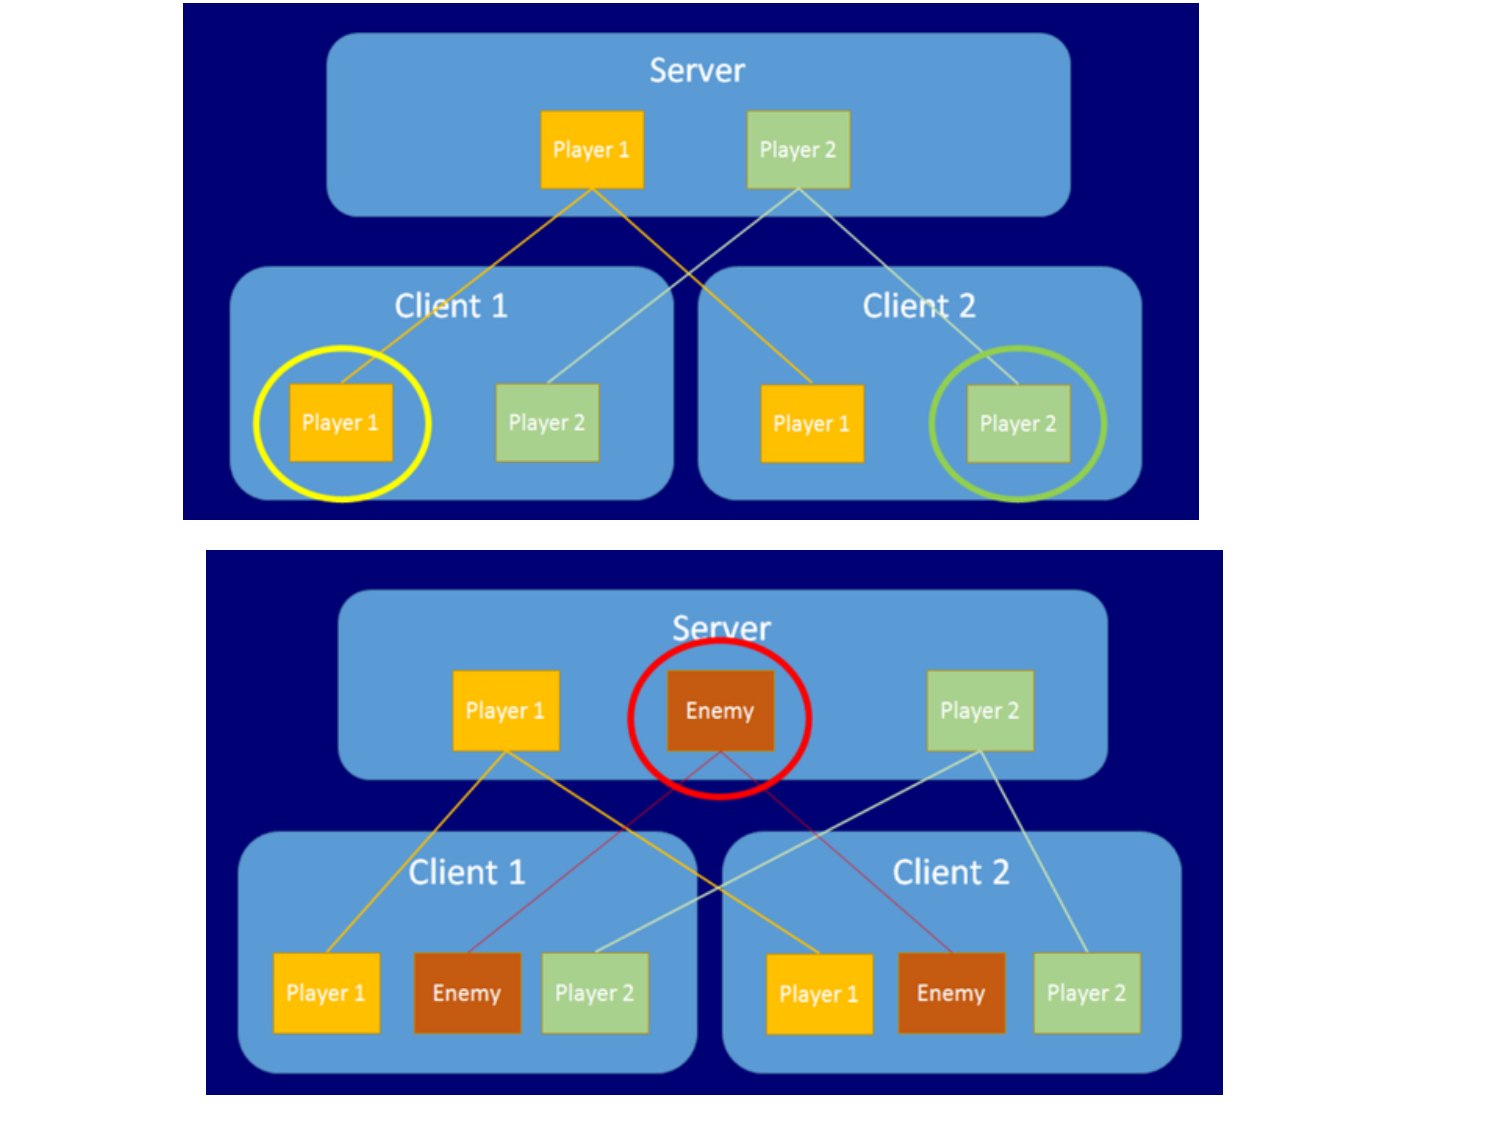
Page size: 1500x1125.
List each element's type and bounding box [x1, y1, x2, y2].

picture [182, 3, 1199, 520]
picture [206, 550, 1223, 1095]
